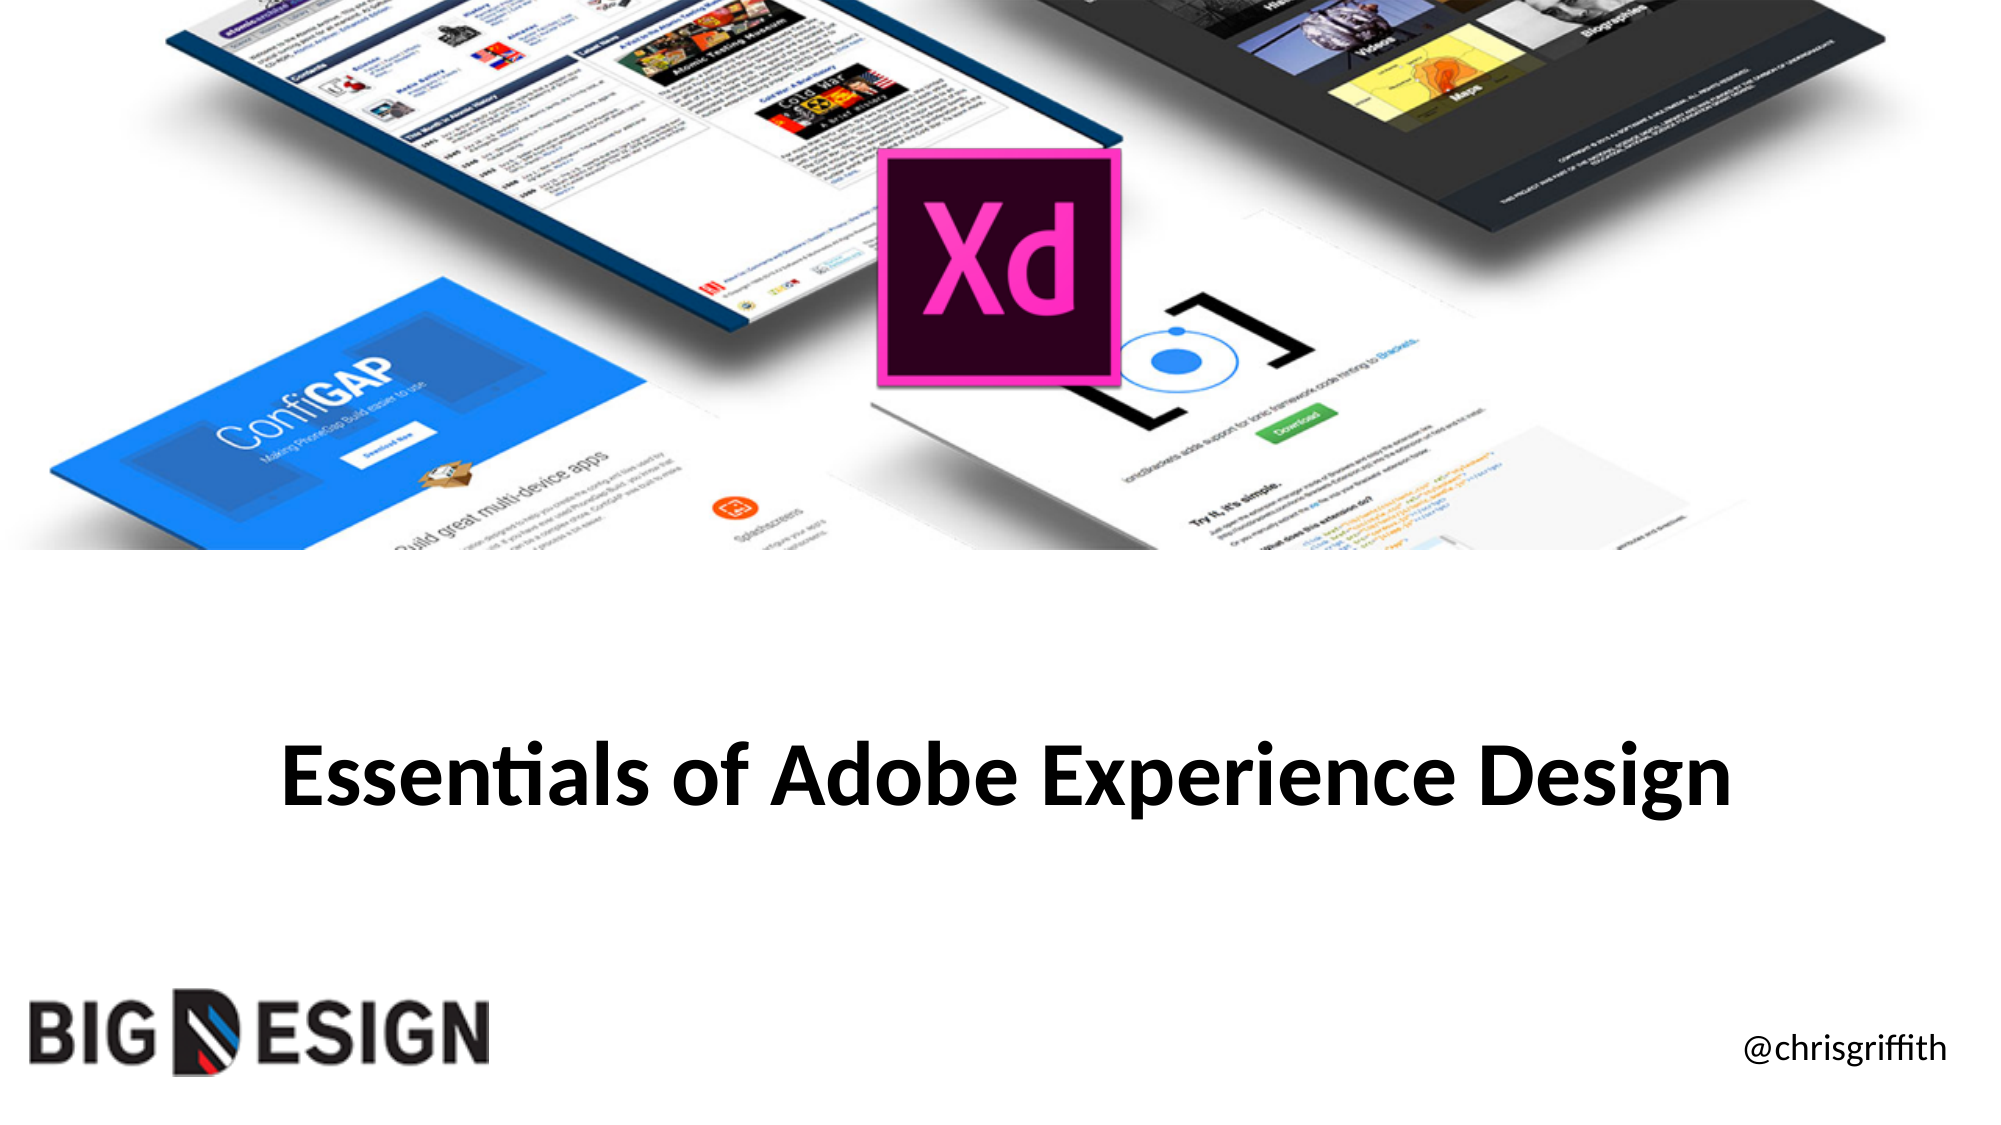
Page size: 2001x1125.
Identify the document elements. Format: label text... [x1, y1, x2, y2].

text_box @chrisgriffith [1726, 1015, 1963, 1076]
picture [29, 988, 489, 1077]
text_box Essentials of Adobe Experience Design [265, 706, 1751, 831]
picture [0, 0, 2000, 550]
